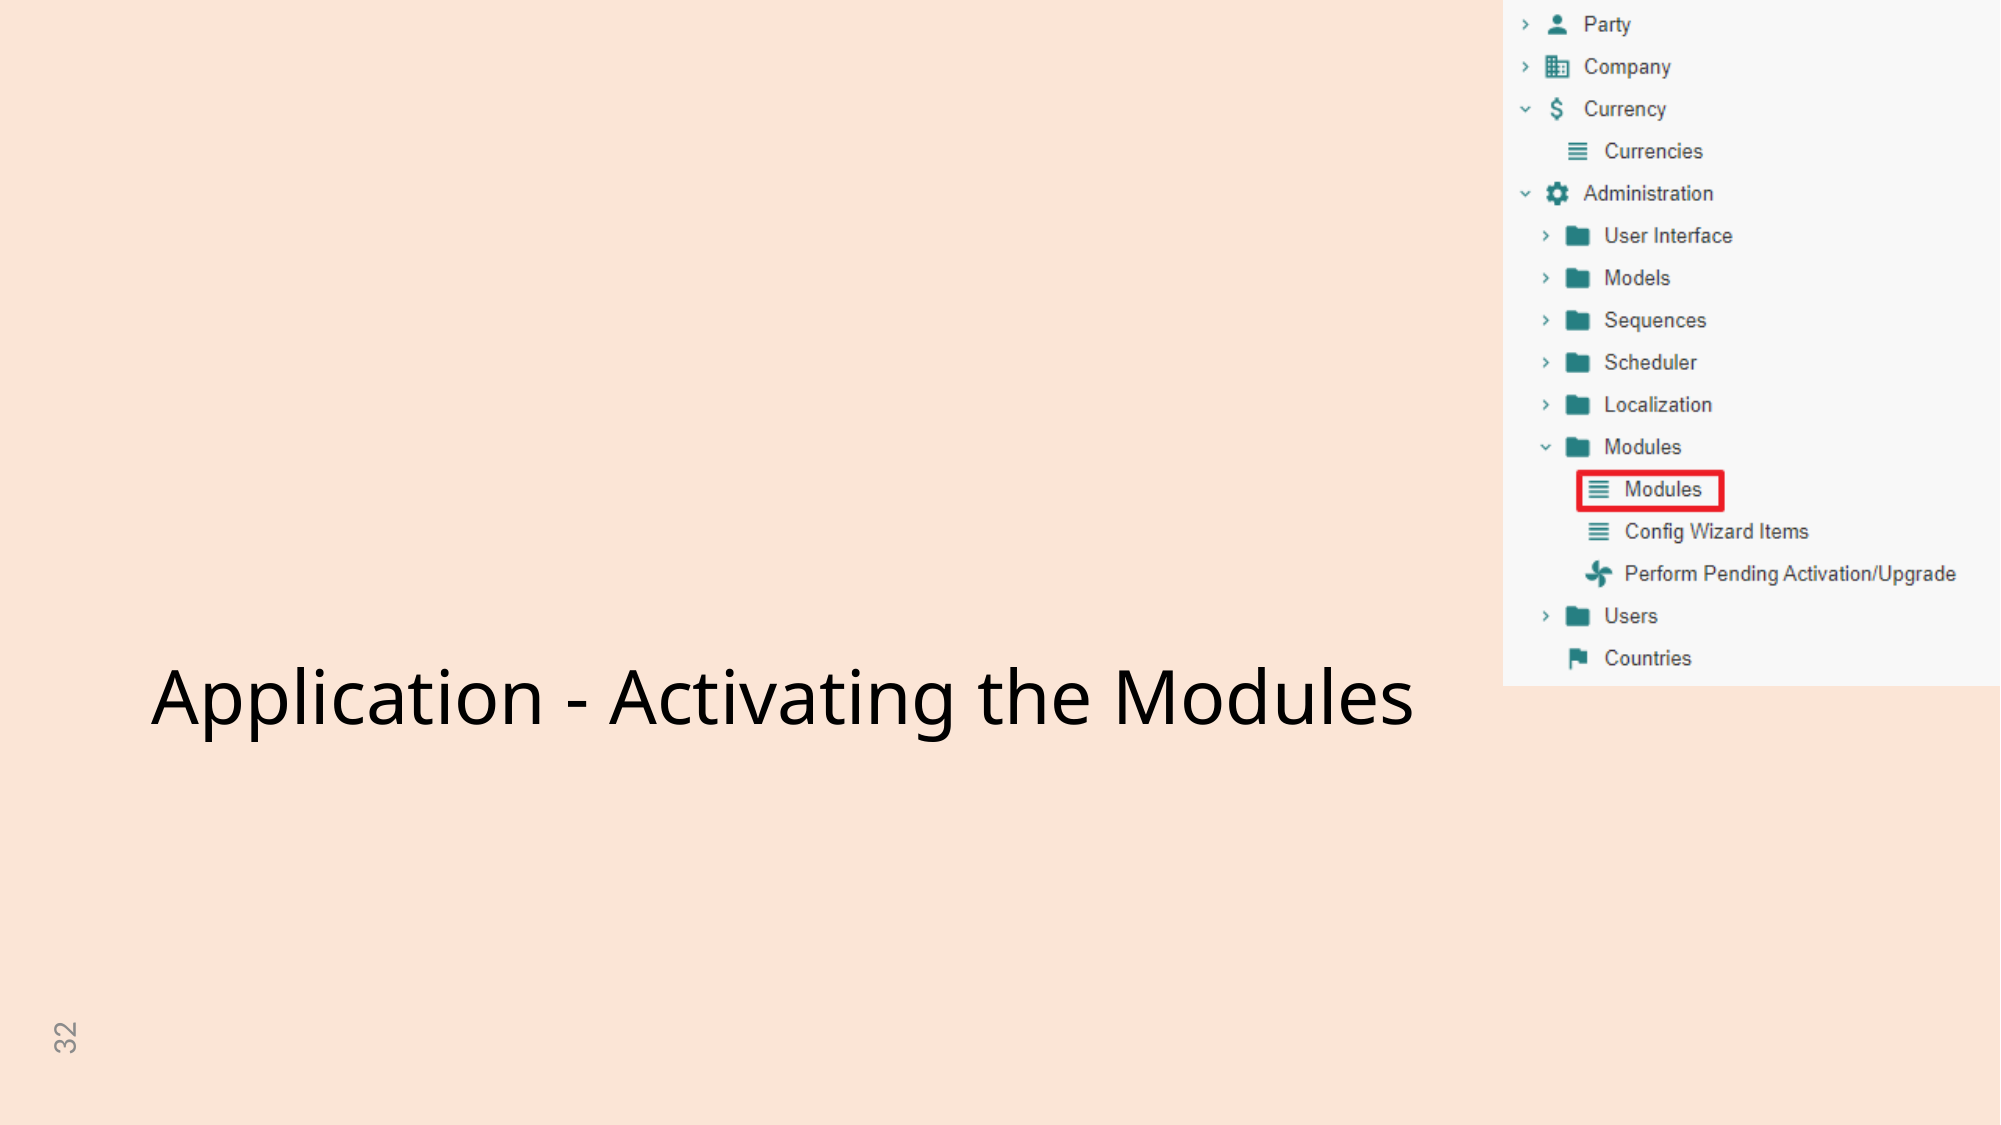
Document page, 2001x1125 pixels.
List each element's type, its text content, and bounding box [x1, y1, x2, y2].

picture [1503, 0, 2000, 686]
slide_number 32 [32, 969, 93, 1108]
title Application - Activating the Modules [136, 280, 1862, 749]
